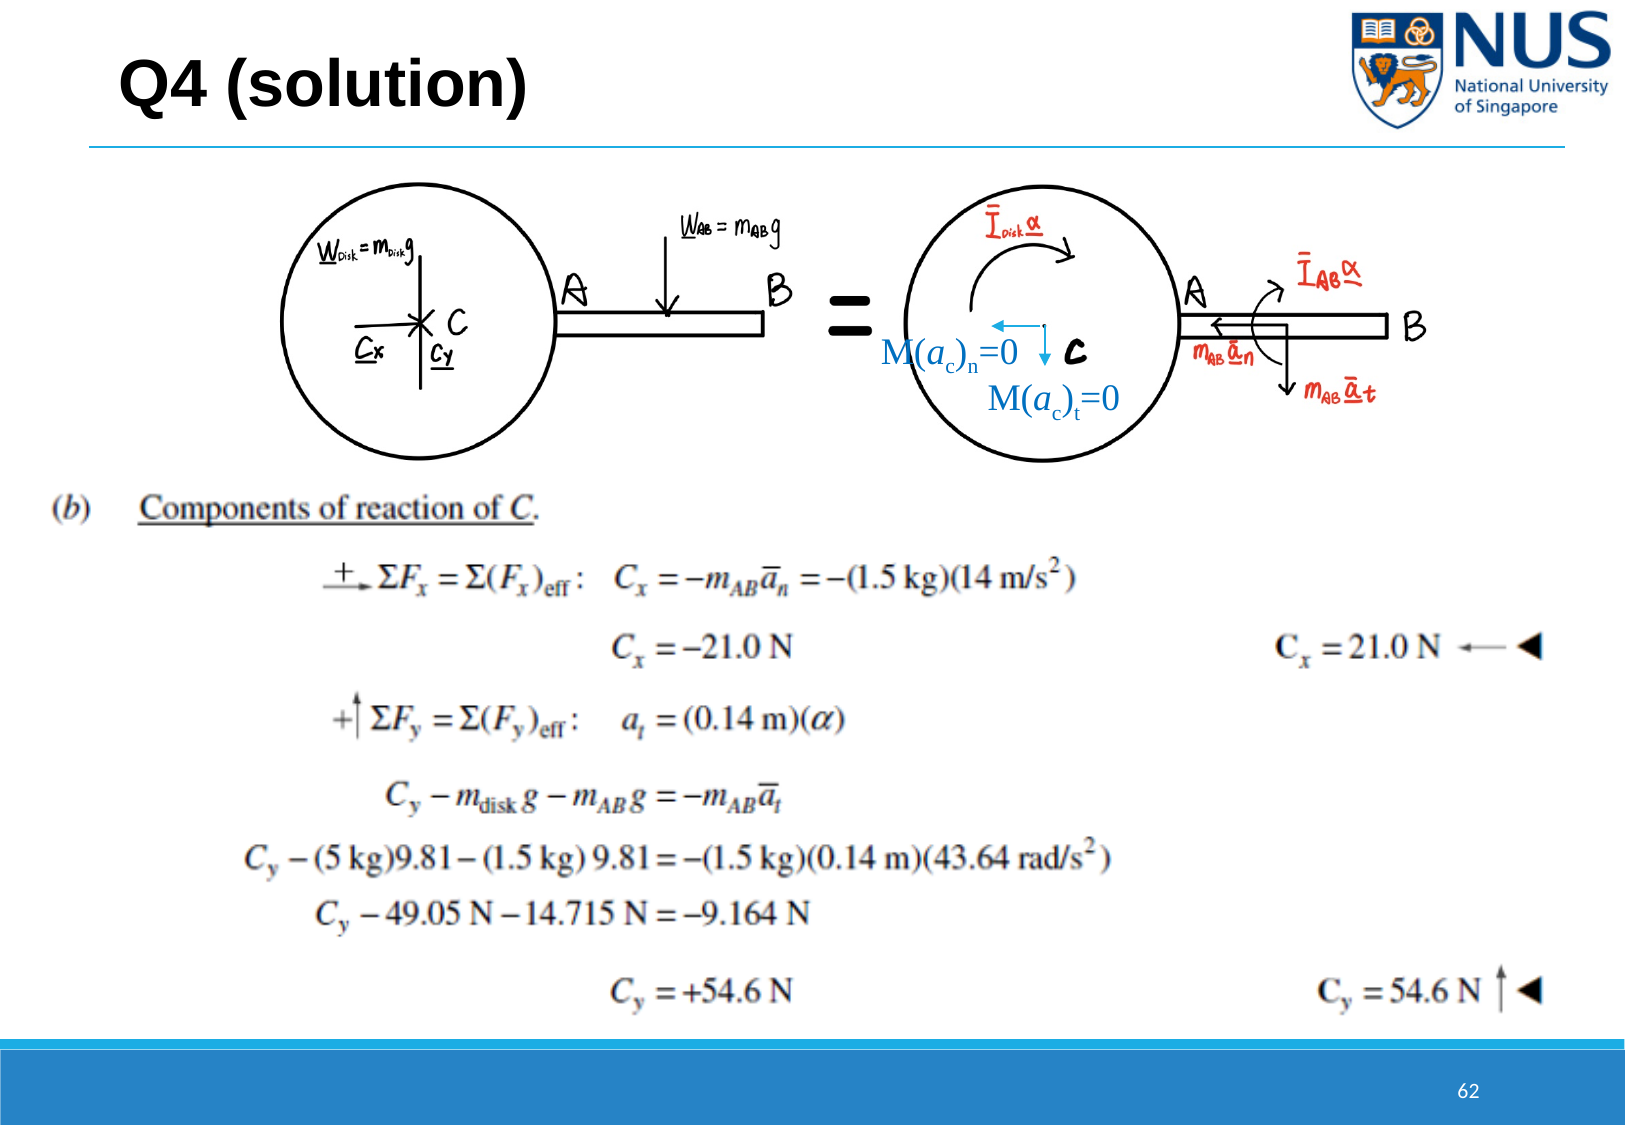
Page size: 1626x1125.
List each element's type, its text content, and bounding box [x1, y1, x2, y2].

text_box Q4 (solution) [0, 0, 899, 132]
picture [1338, 0, 1625, 141]
picture [44, 469, 1581, 1035]
slide_number 62 [1319, 1059, 1495, 1120]
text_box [265, 156, 1438, 474]
